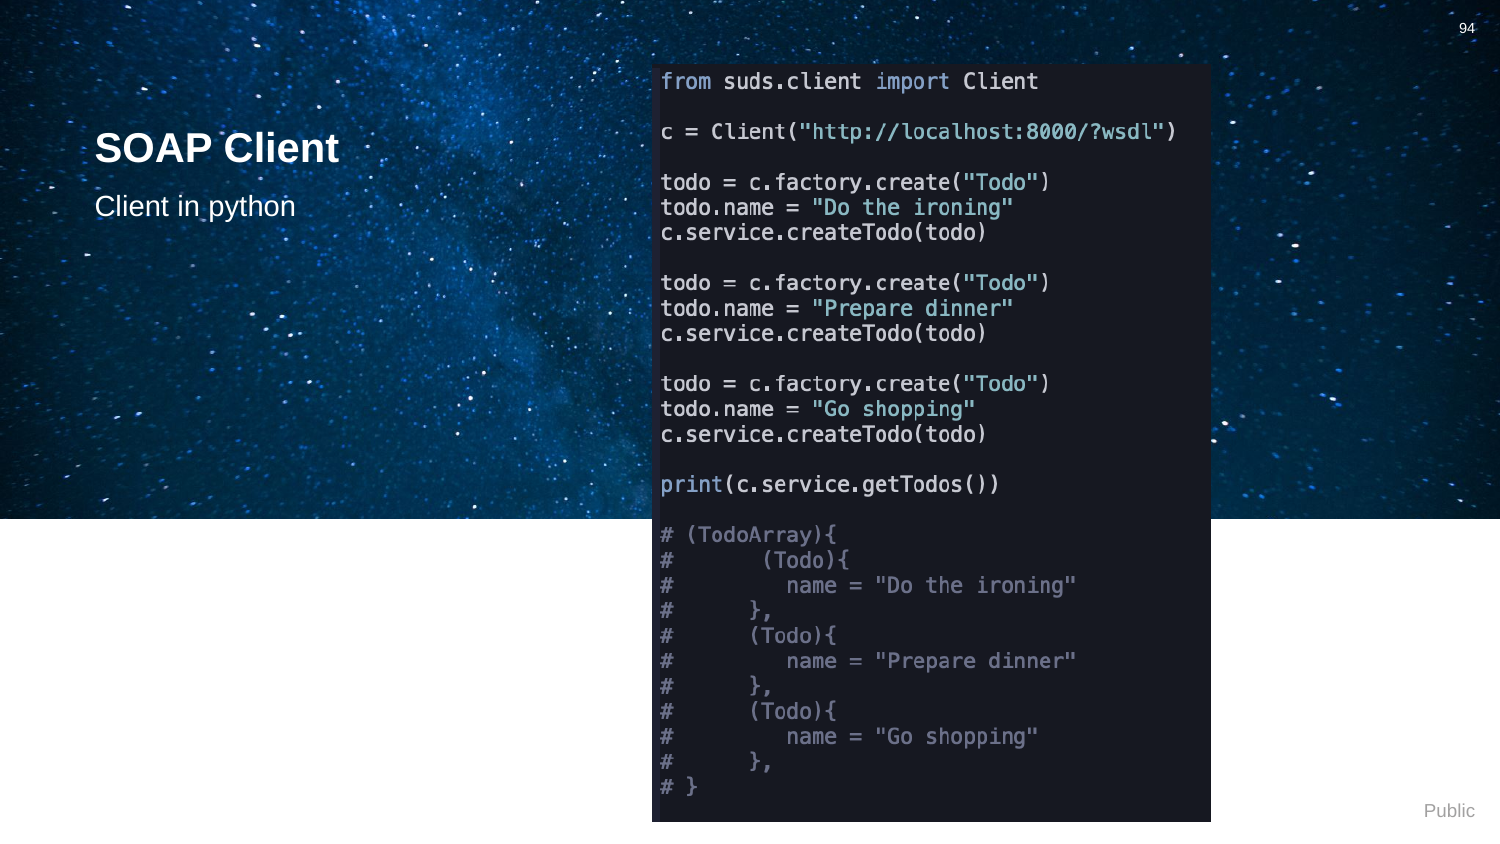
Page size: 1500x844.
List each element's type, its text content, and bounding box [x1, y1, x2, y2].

footer Public [1211, 776, 1491, 822]
picture [0, 0, 1500, 822]
